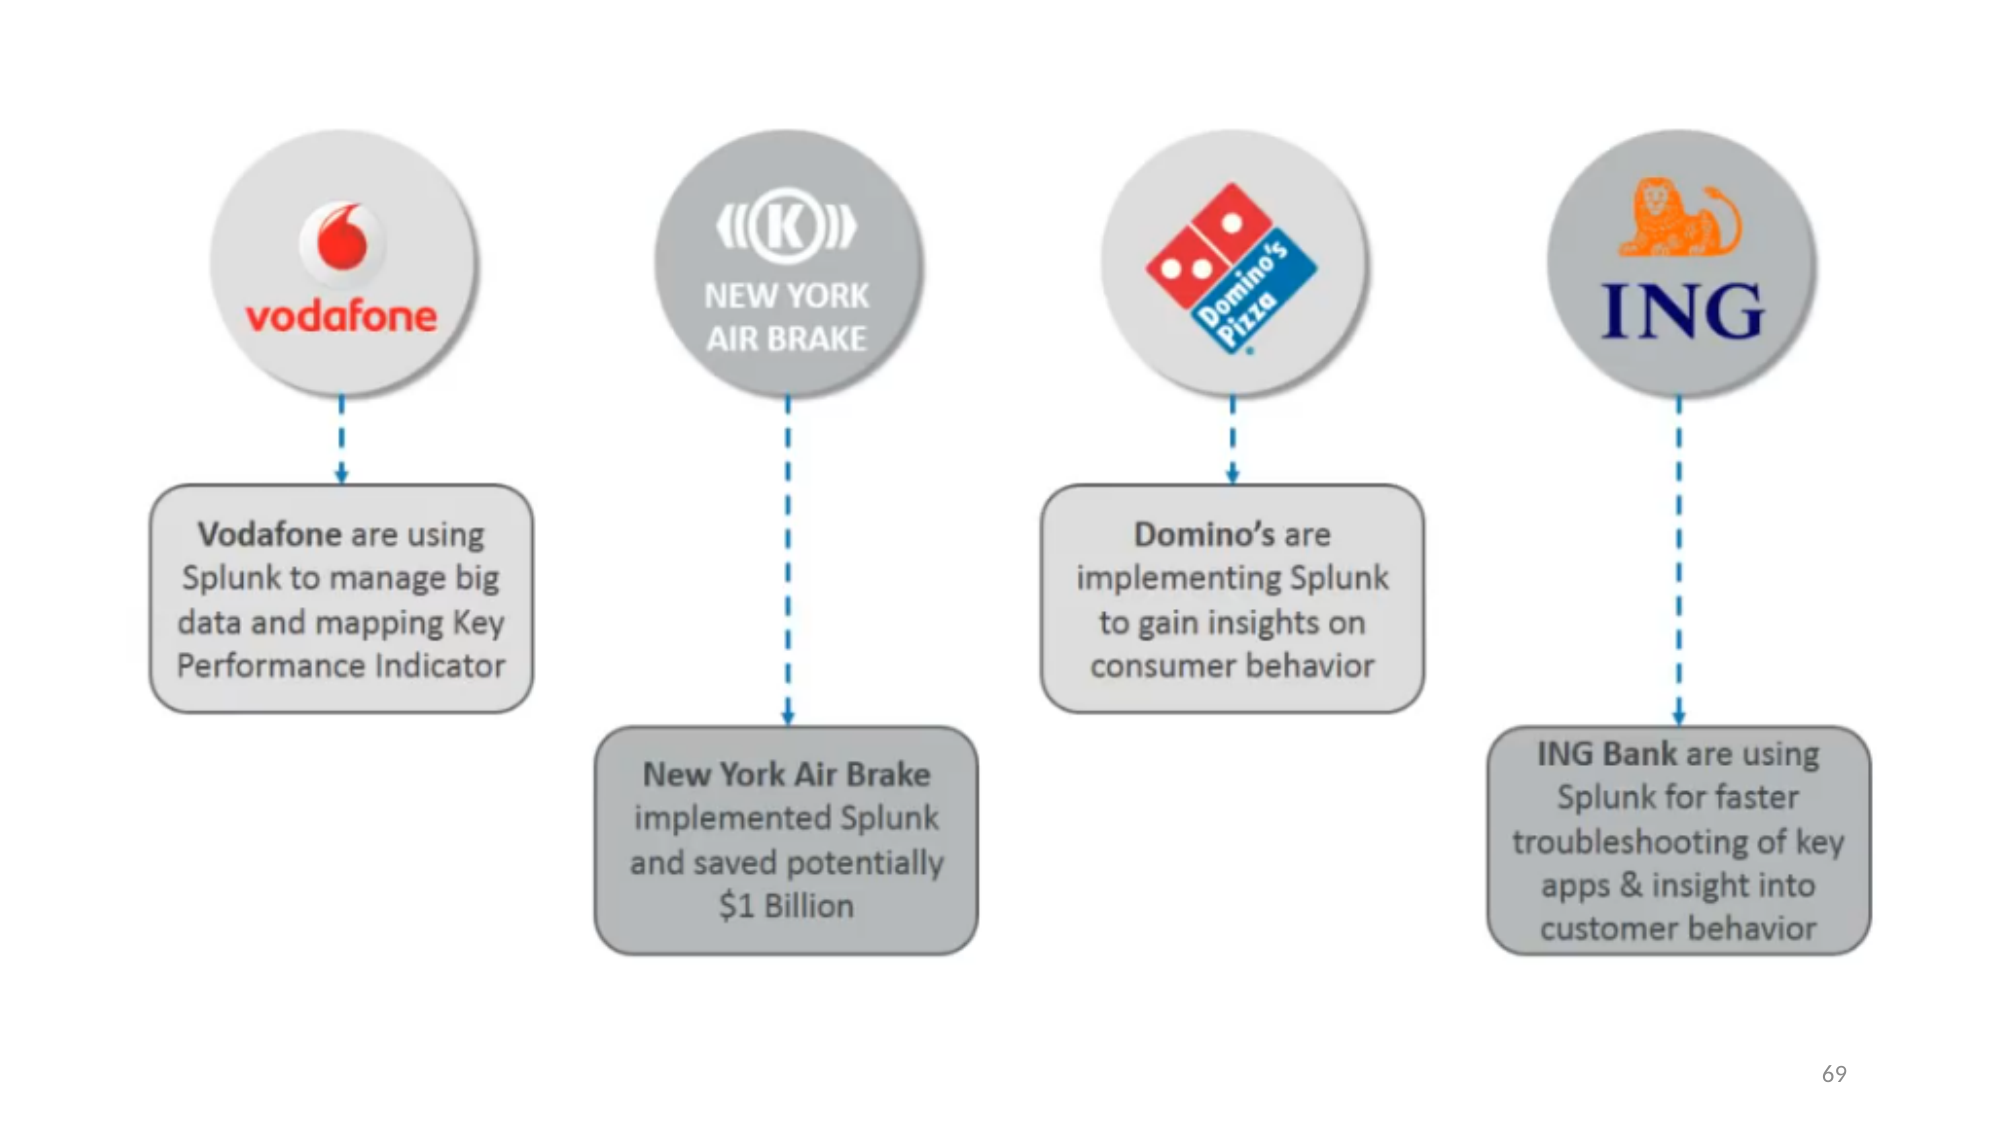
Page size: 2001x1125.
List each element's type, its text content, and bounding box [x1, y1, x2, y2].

slide_number 69 [1412, 1042, 1863, 1103]
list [98, 104, 1902, 976]
